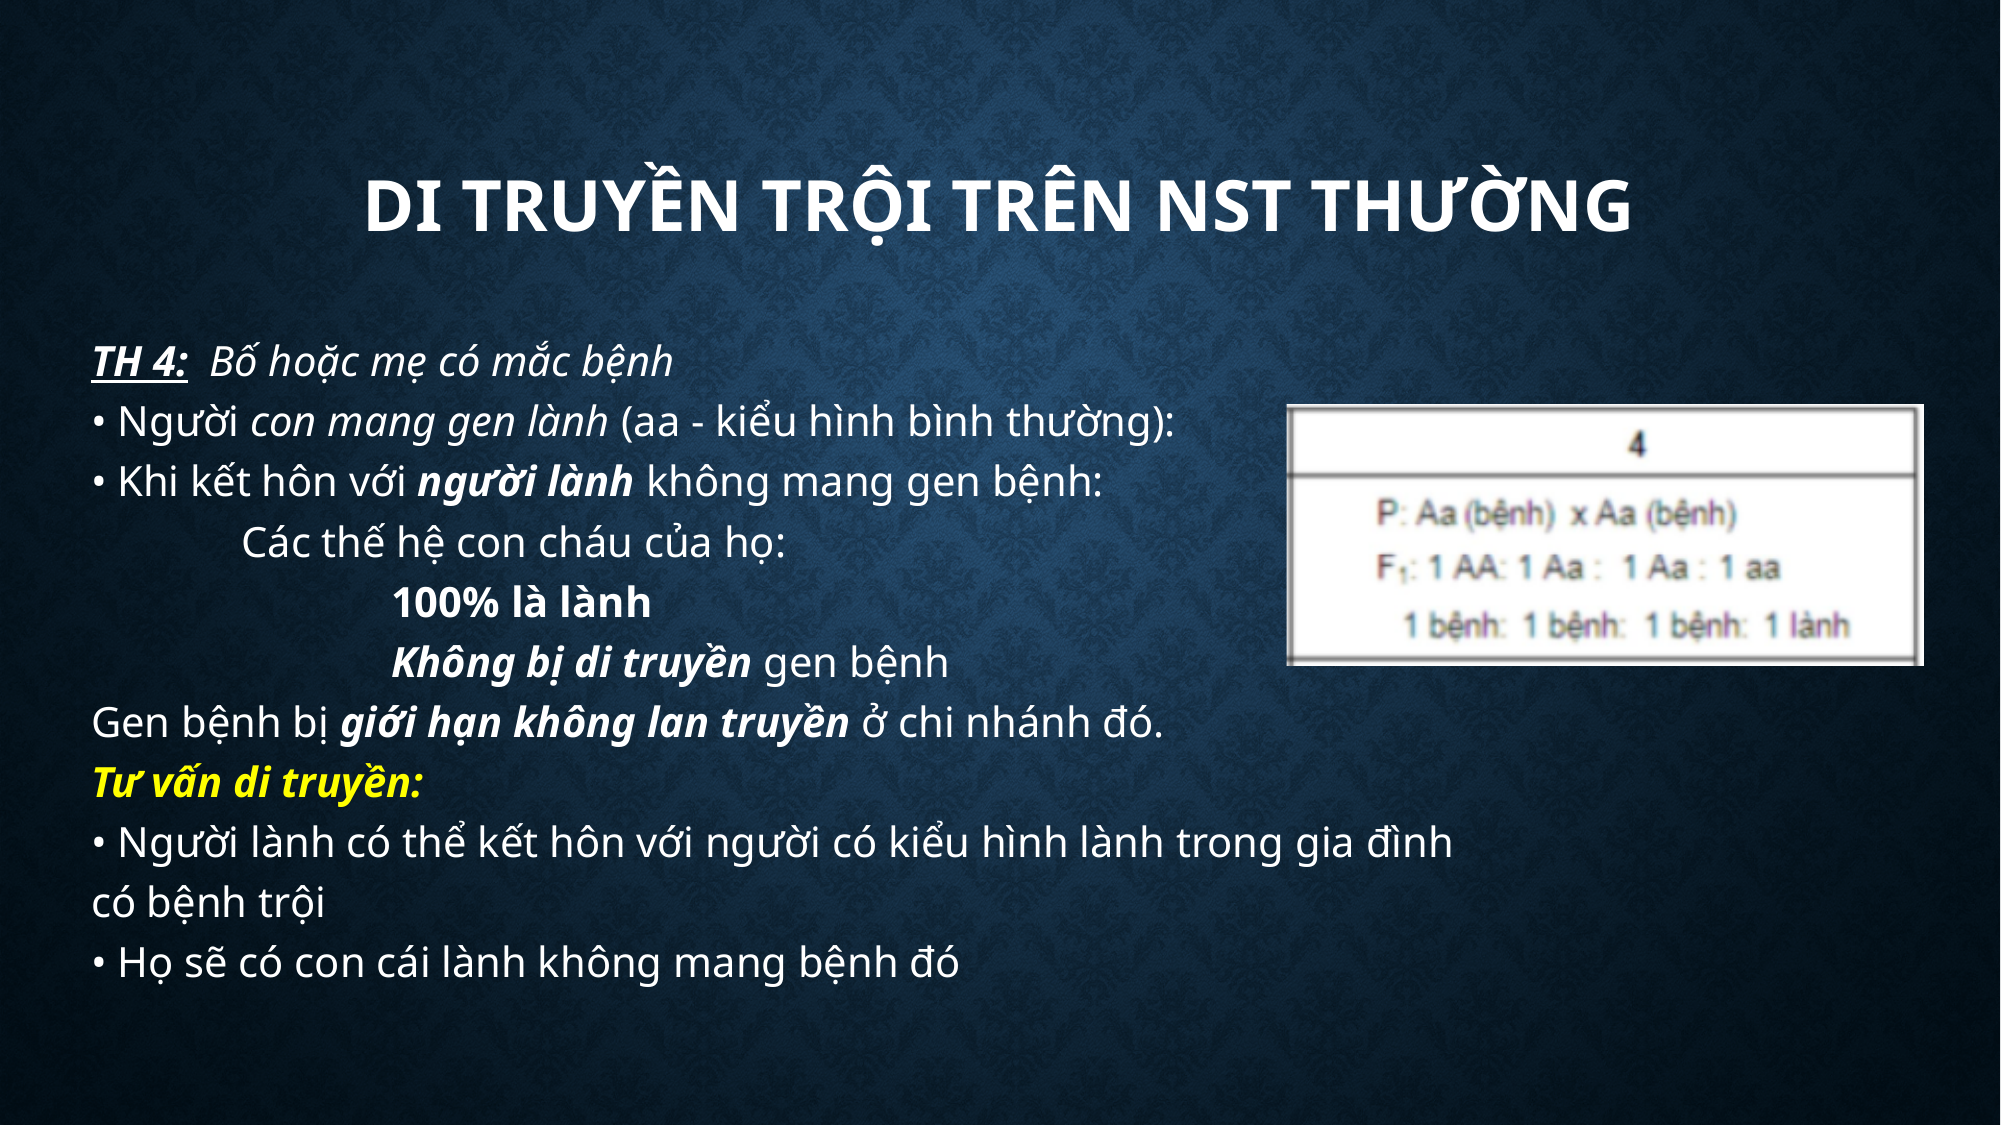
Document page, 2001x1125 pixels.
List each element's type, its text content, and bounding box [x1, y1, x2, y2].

title Di truyền trội trên NST thường [149, 99, 1849, 317]
list TH 4: Bố hoặc mẹ có mắc bệnh • Người con mang gen lành (aa - kiểu hình bình thường): • Khi kết hôn với người lành không mang gen bệnh: Các thế hệ con cháu của họ: 100% là lành Không bị di truyền gen bệnh Gen bệnh bị giới hạn không lan truyền ở chi nhánh đó. Tư vấn di truyền: • Người lành có thể kết hôn với người có kiểu hình lành trong gia đình có bệnh trội • Họ sẽ có con cái lành không mang bệnh đó [76, 317, 1920, 1068]
picture [1285, 403, 1925, 667]
